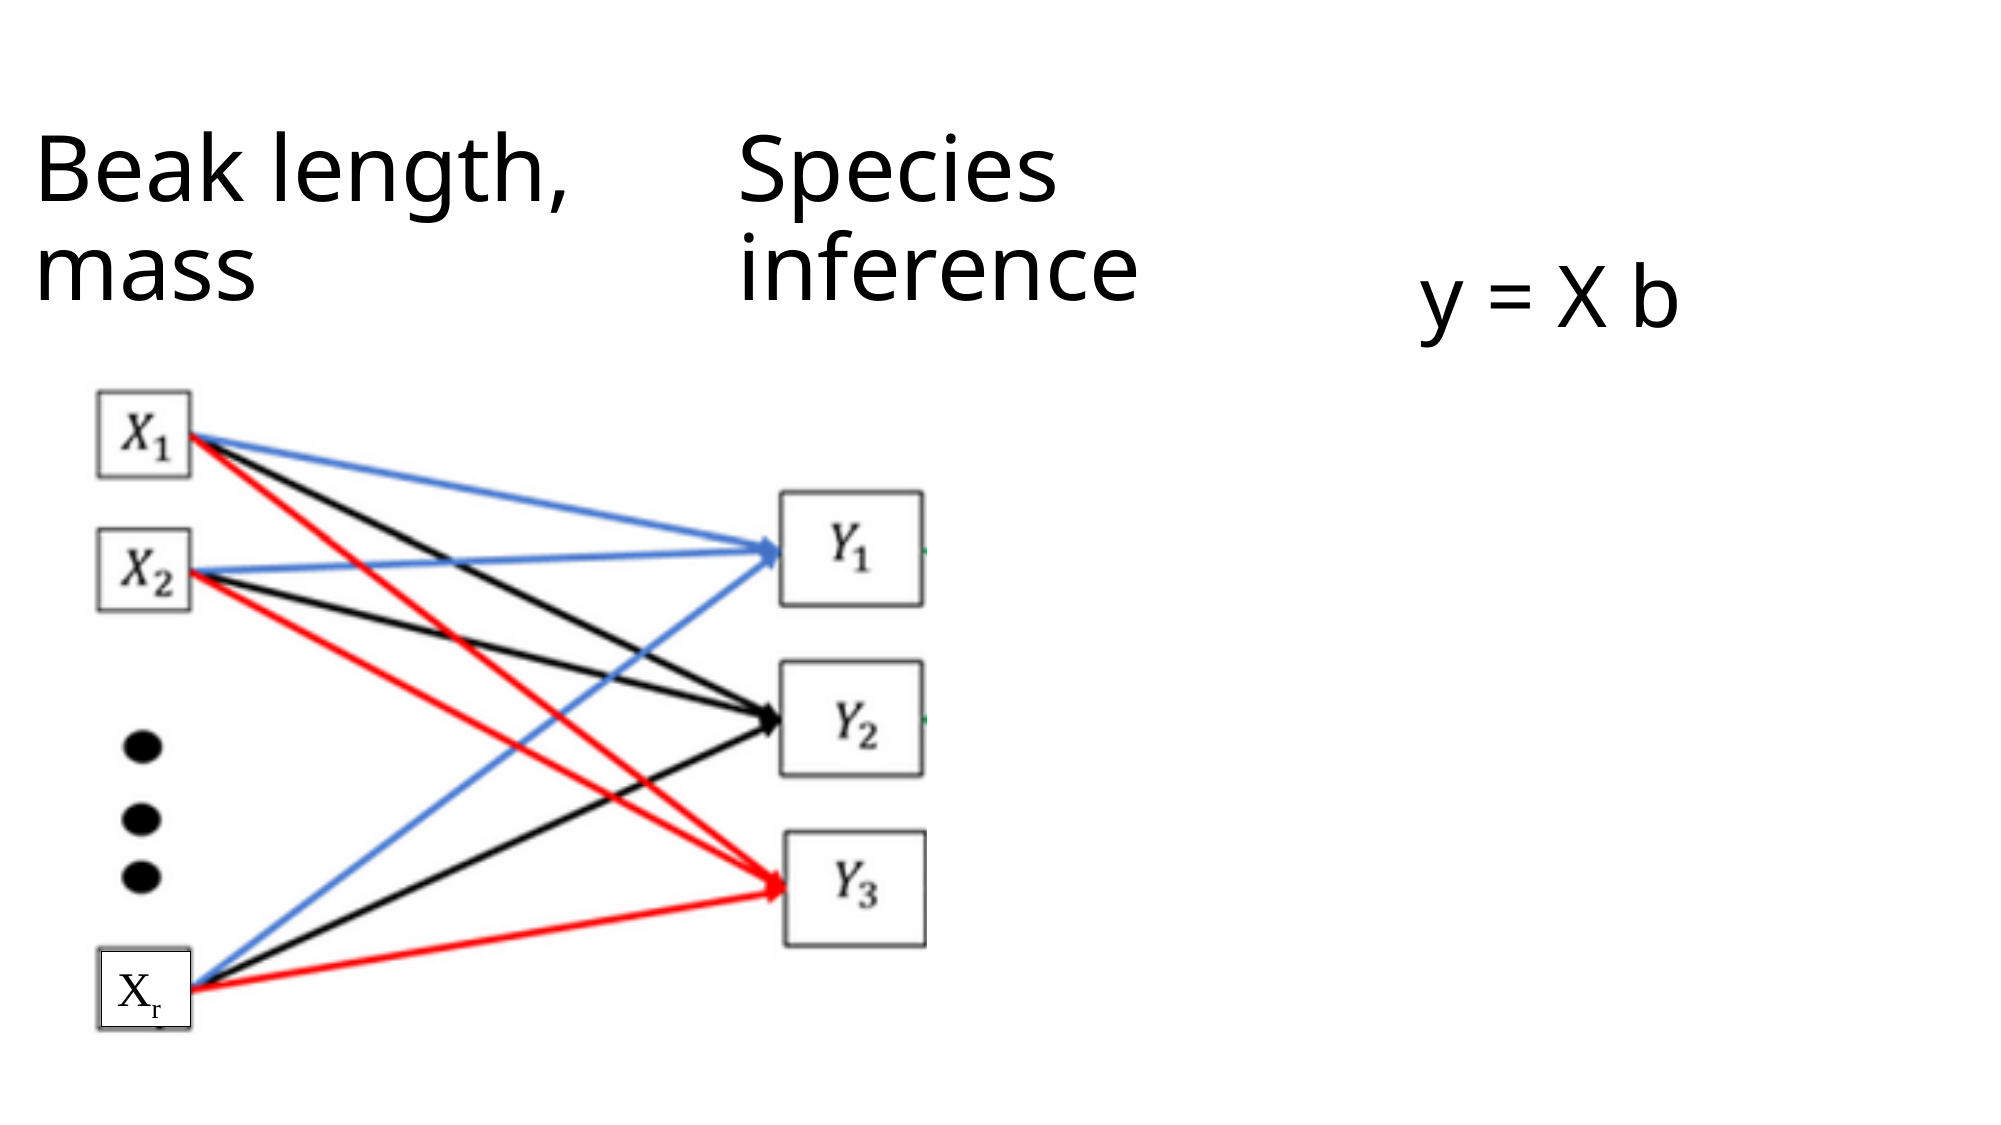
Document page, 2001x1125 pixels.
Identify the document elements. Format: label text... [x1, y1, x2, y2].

text_box Species inference [722, 112, 1160, 331]
text_box y = X b [1405, 221, 1742, 379]
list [67, 375, 927, 1066]
text_box Beak length, mass [19, 112, 722, 331]
